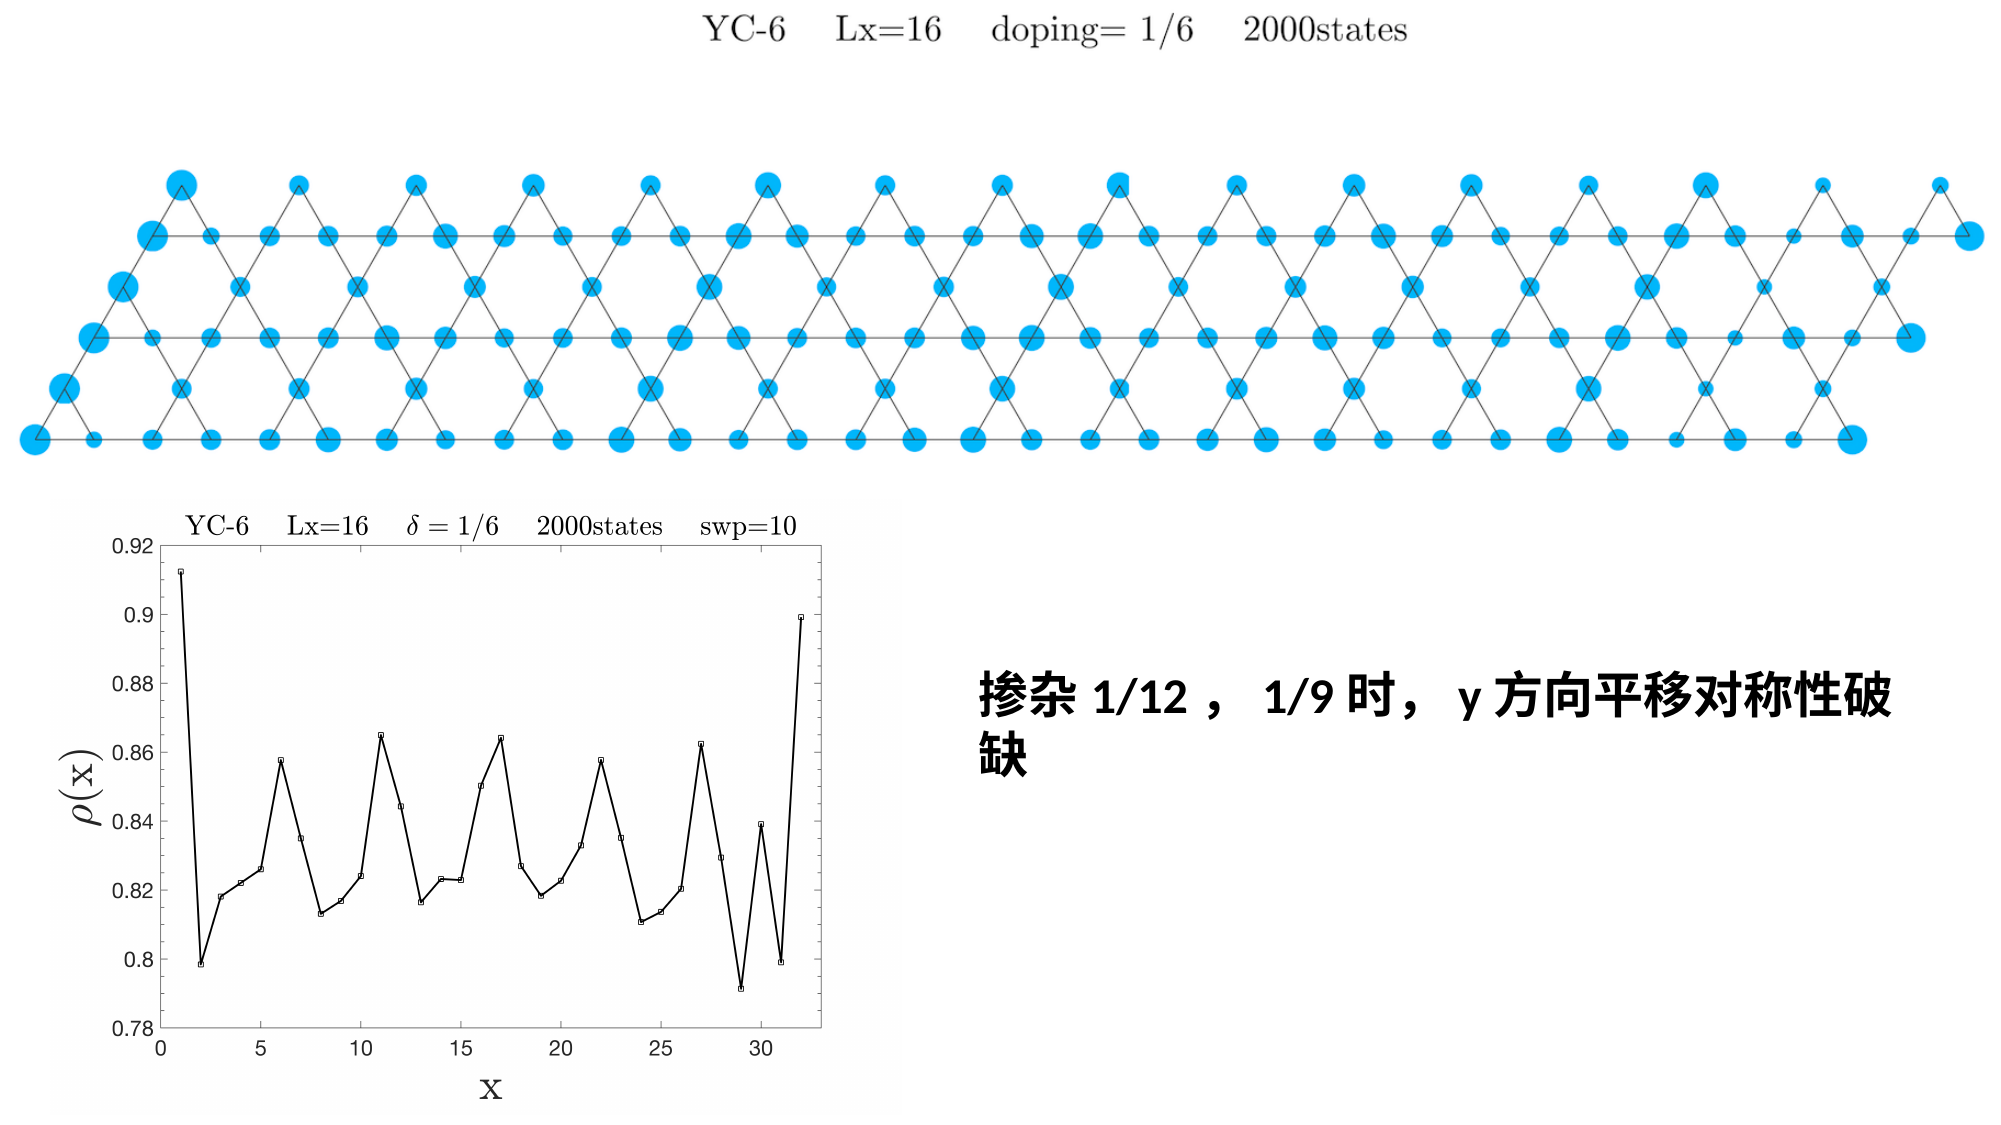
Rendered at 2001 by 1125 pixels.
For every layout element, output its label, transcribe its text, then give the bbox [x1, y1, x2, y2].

text_box 掺杂1/12，1/9时，y方向平移对称性破缺 [964, 655, 1918, 791]
picture [0, 0, 2000, 474]
picture [49, 499, 902, 1115]
